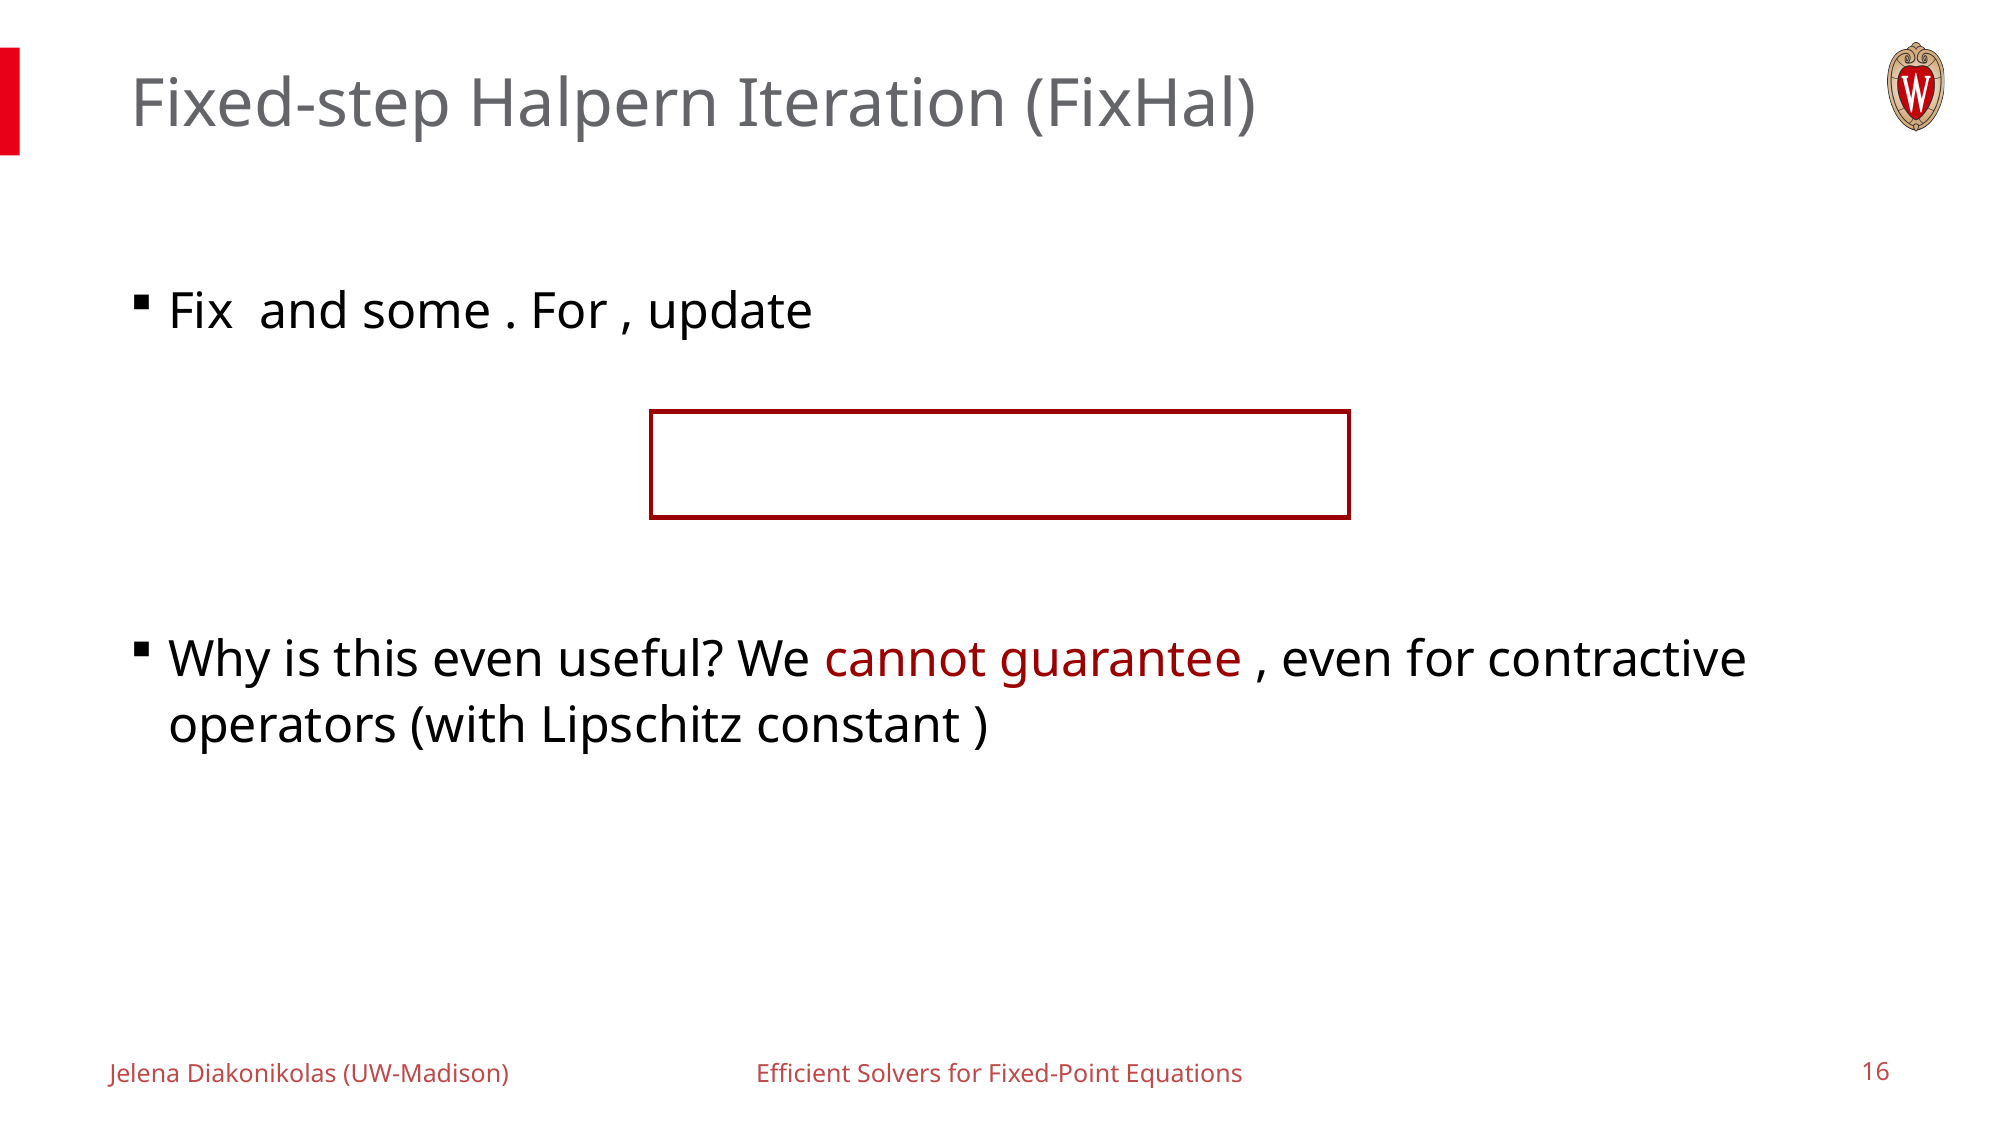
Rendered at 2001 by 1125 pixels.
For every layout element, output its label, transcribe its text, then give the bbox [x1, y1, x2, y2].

text_box [650, 411, 1350, 518]
picture [0, 32, 36, 170]
slide_number Jelena Diakonikolas (UW-Madison) [94, 1042, 545, 1103]
title Fixed-step Halpern Iteration (FixHal) [115, 38, 1804, 171]
picture [1887, 42, 1945, 132]
footer Efficient Solvers for Fixed-Point Equations [662, 1042, 1338, 1103]
slide_number 15 [1455, 1042, 1905, 1103]
